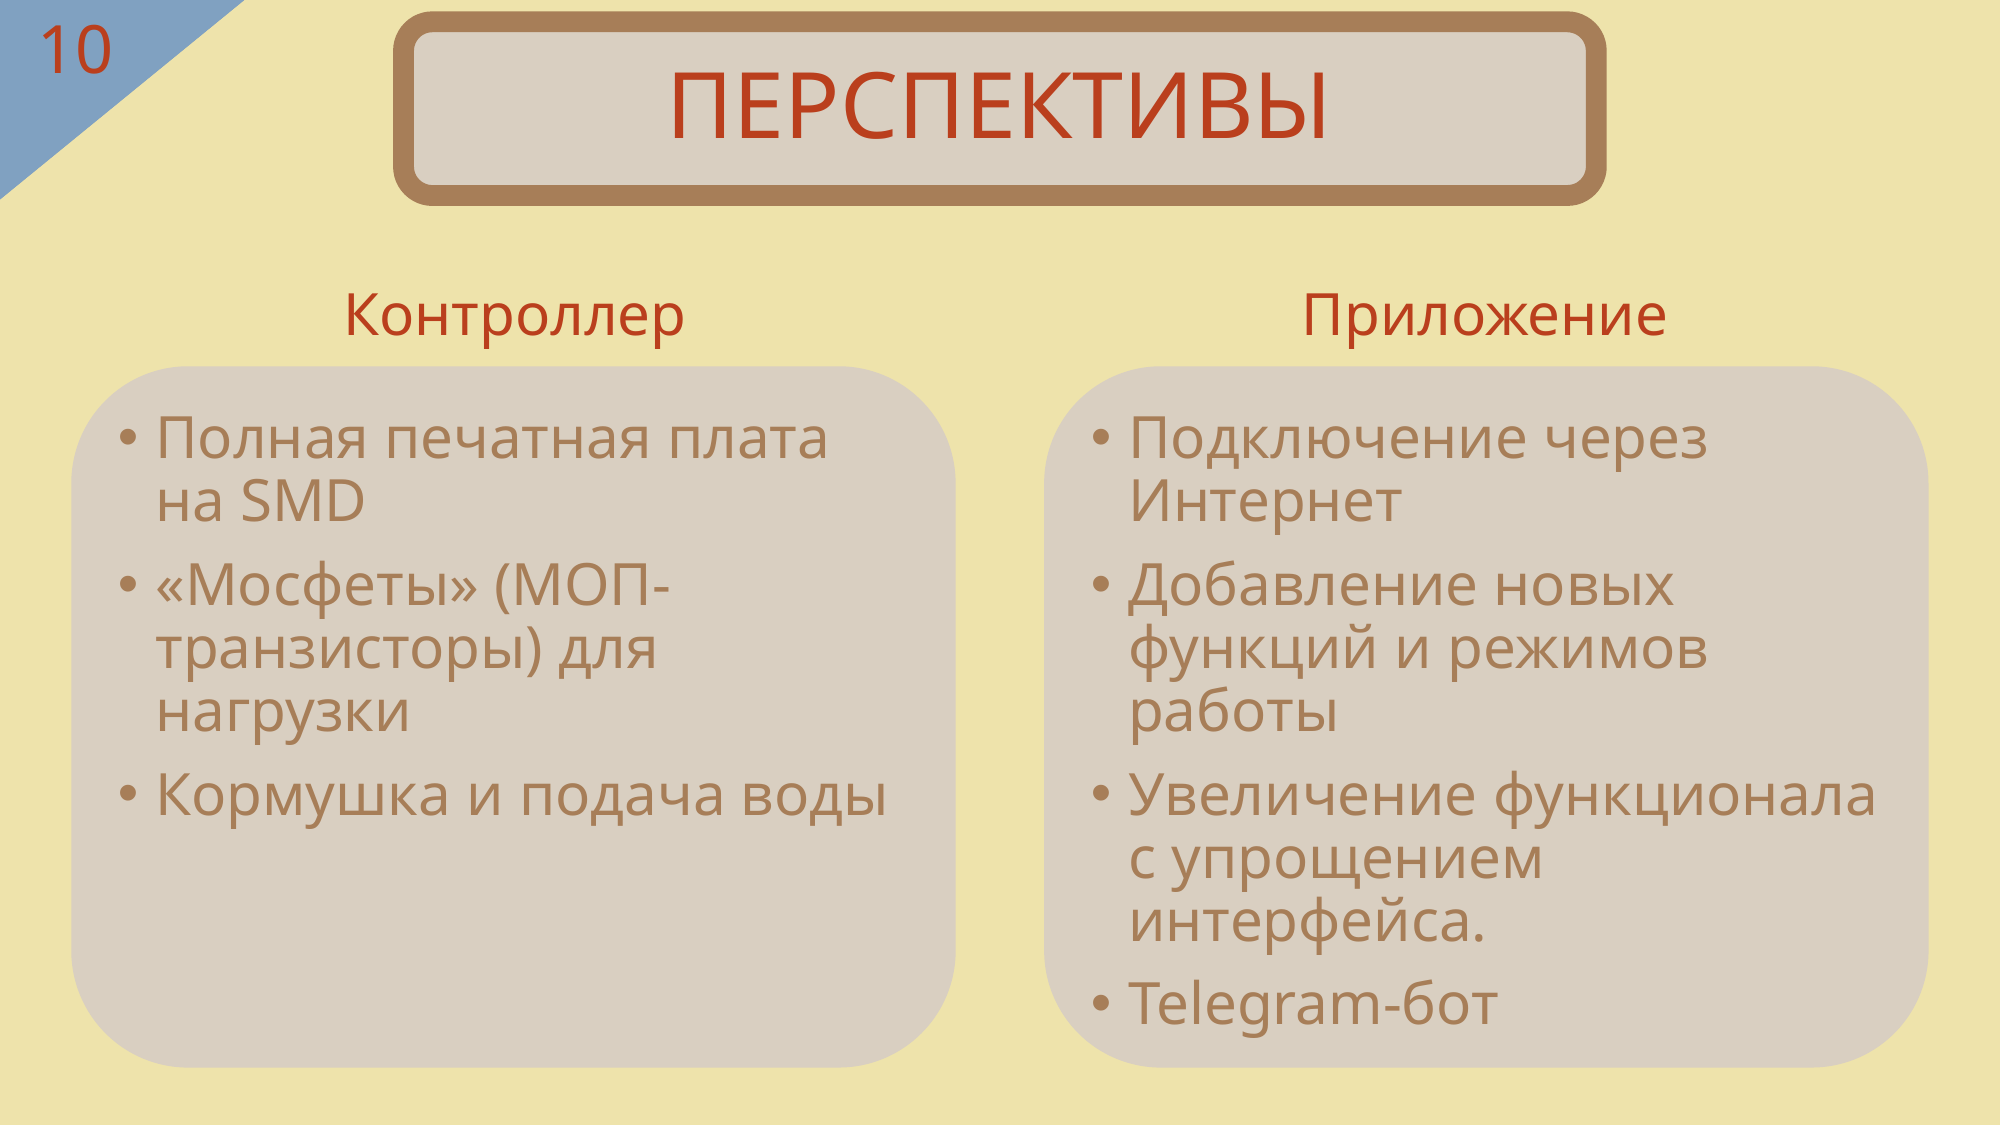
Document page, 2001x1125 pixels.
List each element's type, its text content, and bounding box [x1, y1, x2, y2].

list Подключение через Интернет Добавление новых функций и режимов работы Увеличение функционала с упрощением интерфейса. Telegram-бот [1075, 400, 1894, 1037]
list Полная печатная плата на SMD «Мосфеты» (МОП-транзисторы) для нагрузки Кормушка и подача воды [103, 400, 921, 1037]
title ПЕРСПЕКТИВЫ [449, 0, 1551, 218]
text_box Контроллер [106, 269, 924, 400]
text_box Приложение [1075, 269, 1894, 400]
